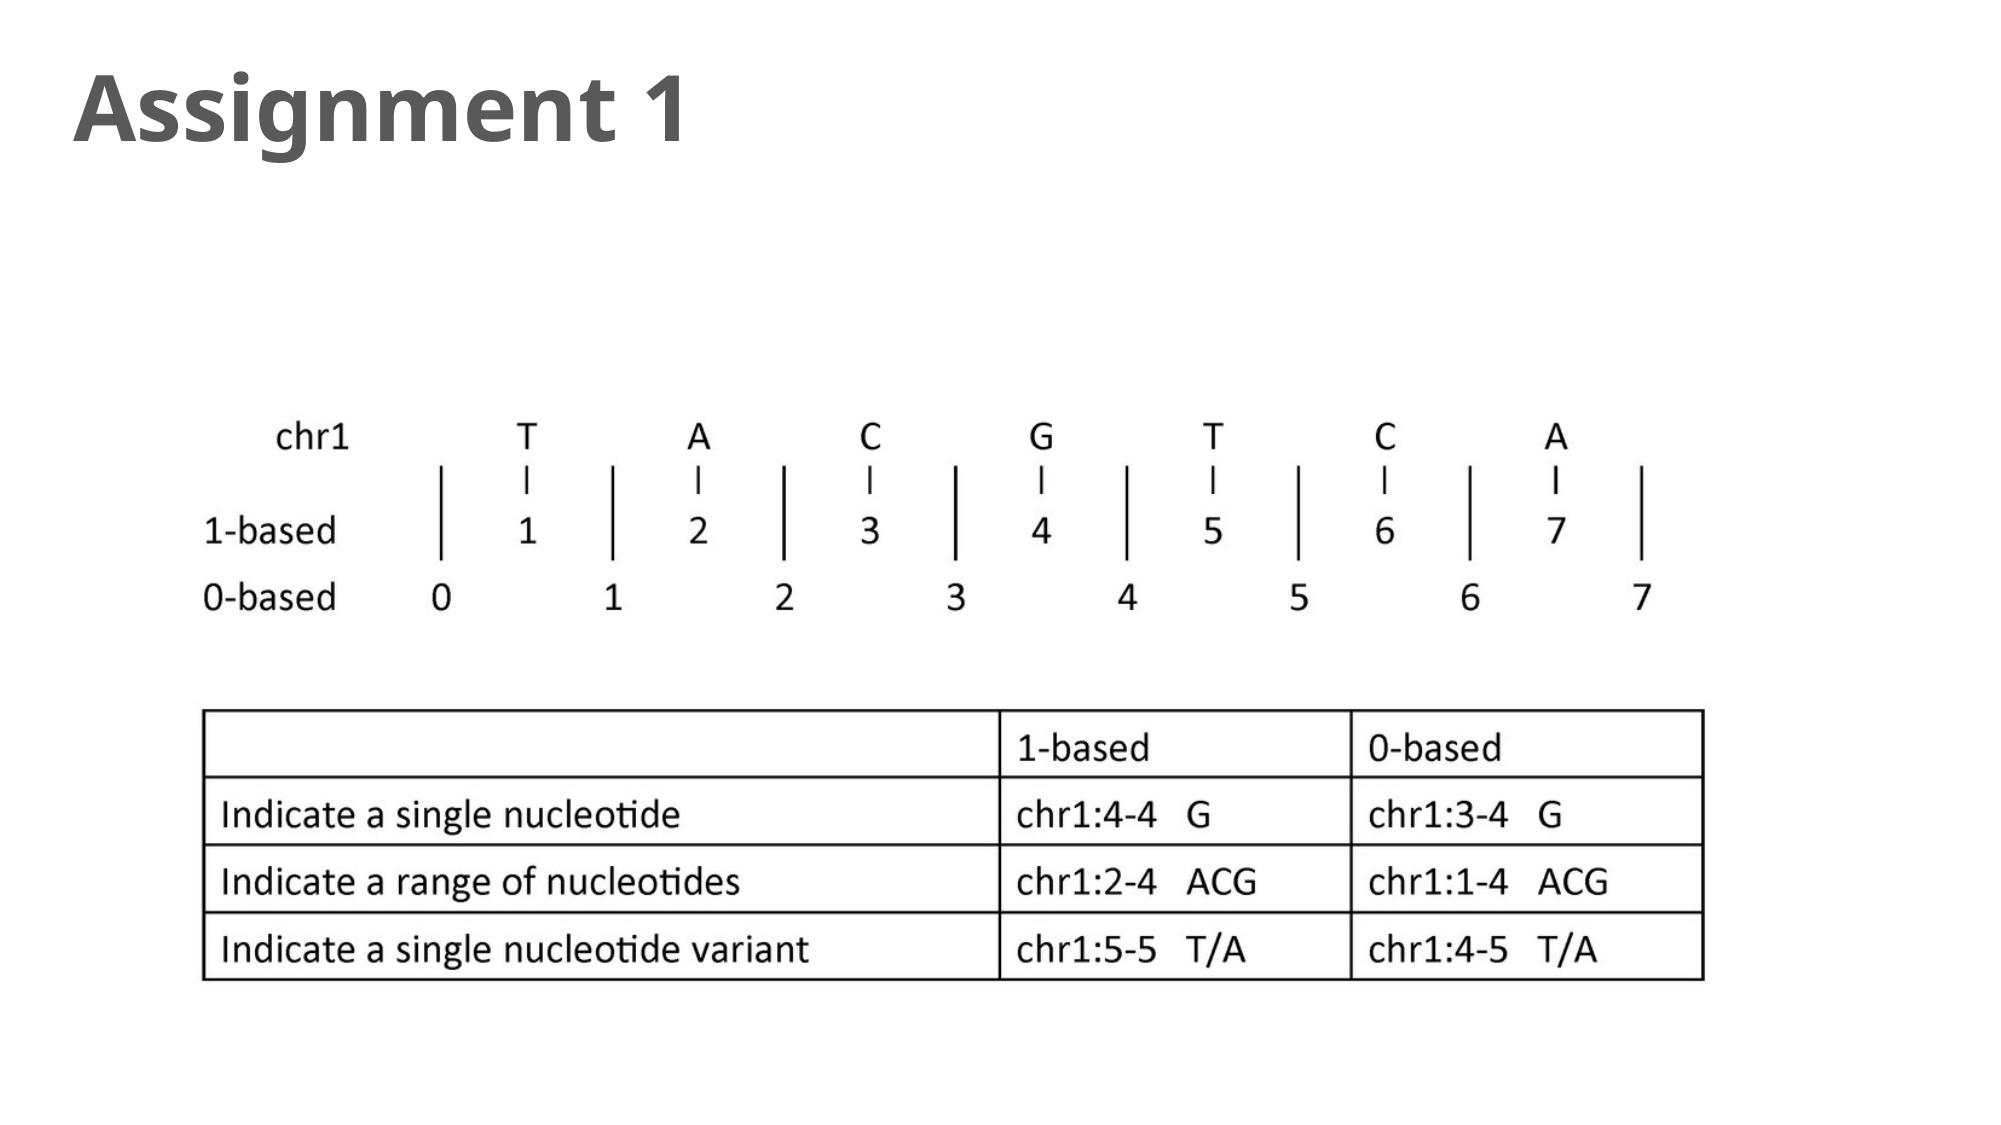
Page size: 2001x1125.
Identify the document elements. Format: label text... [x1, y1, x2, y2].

title Assignment 1 [58, 3, 2000, 221]
picture [174, 383, 1722, 999]
